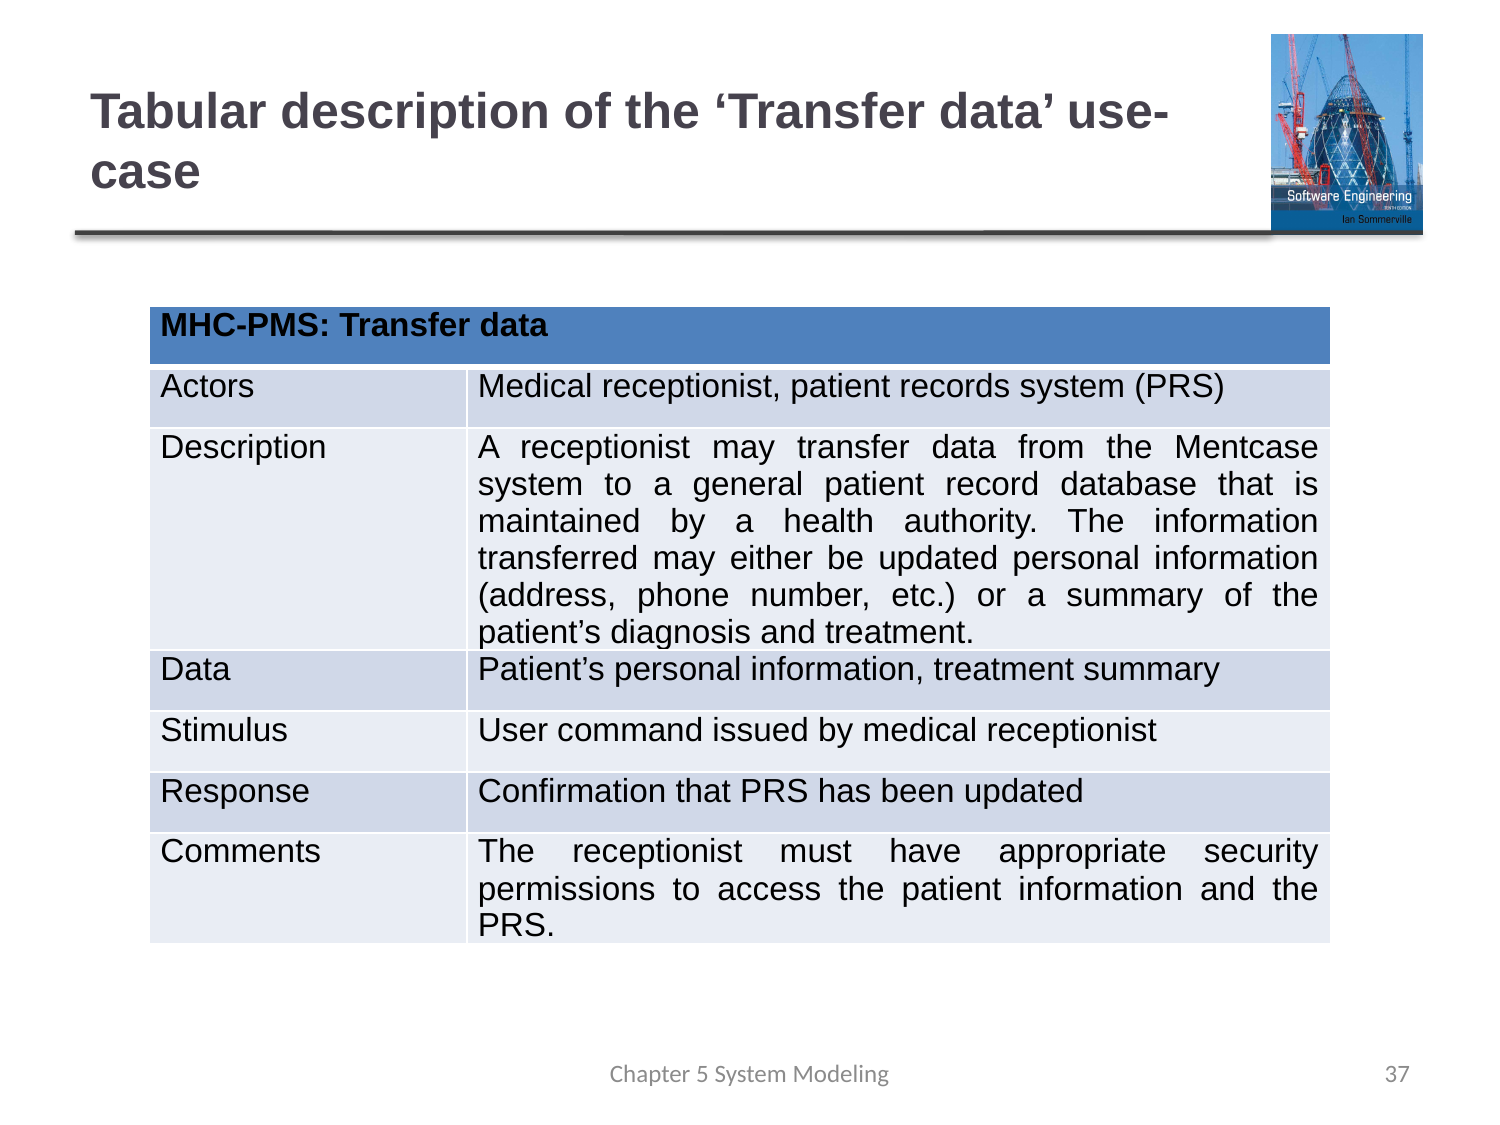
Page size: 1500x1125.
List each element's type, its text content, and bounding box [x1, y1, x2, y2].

table_cell Medical receptionist, patient records system (PRS) [468, 370, 1330, 427]
table_cell A receptionist may transfer data from the Mentcase system to a general patient record database that is maintained by a health authority. The information transferred may either be updated personal information (address, phone number, etc.) or a summary of the patient’s diagnosis and treatment. [468, 429, 1330, 649]
table_cell Actors [150, 370, 466, 427]
table_cell Stimulus [150, 712, 466, 771]
table_cell Data [150, 651, 466, 710]
table_cell Description [150, 429, 466, 649]
picture [1271, 34, 1423, 230]
title Tabular description of the ‘Transfer data’ use-case [74, 44, 1272, 233]
slide_number 37 [1074, 1042, 1425, 1103]
table_header MHC-PMS: Transfer data [150, 307, 1330, 364]
table_cell Comments [150, 834, 466, 943]
table_cell Confirmation that PRS has been updated [468, 773, 1330, 832]
table_cell Patient’s personal information, treatment summary [468, 651, 1330, 710]
footer Chapter 5 System Modeling [512, 1042, 988, 1103]
table_cell The receptionist must have appropriate security permissions to access the patient information and the PRS. [468, 834, 1330, 943]
table_cell User command issued by medical receptionist [468, 712, 1330, 771]
table_cell Response [150, 773, 466, 832]
